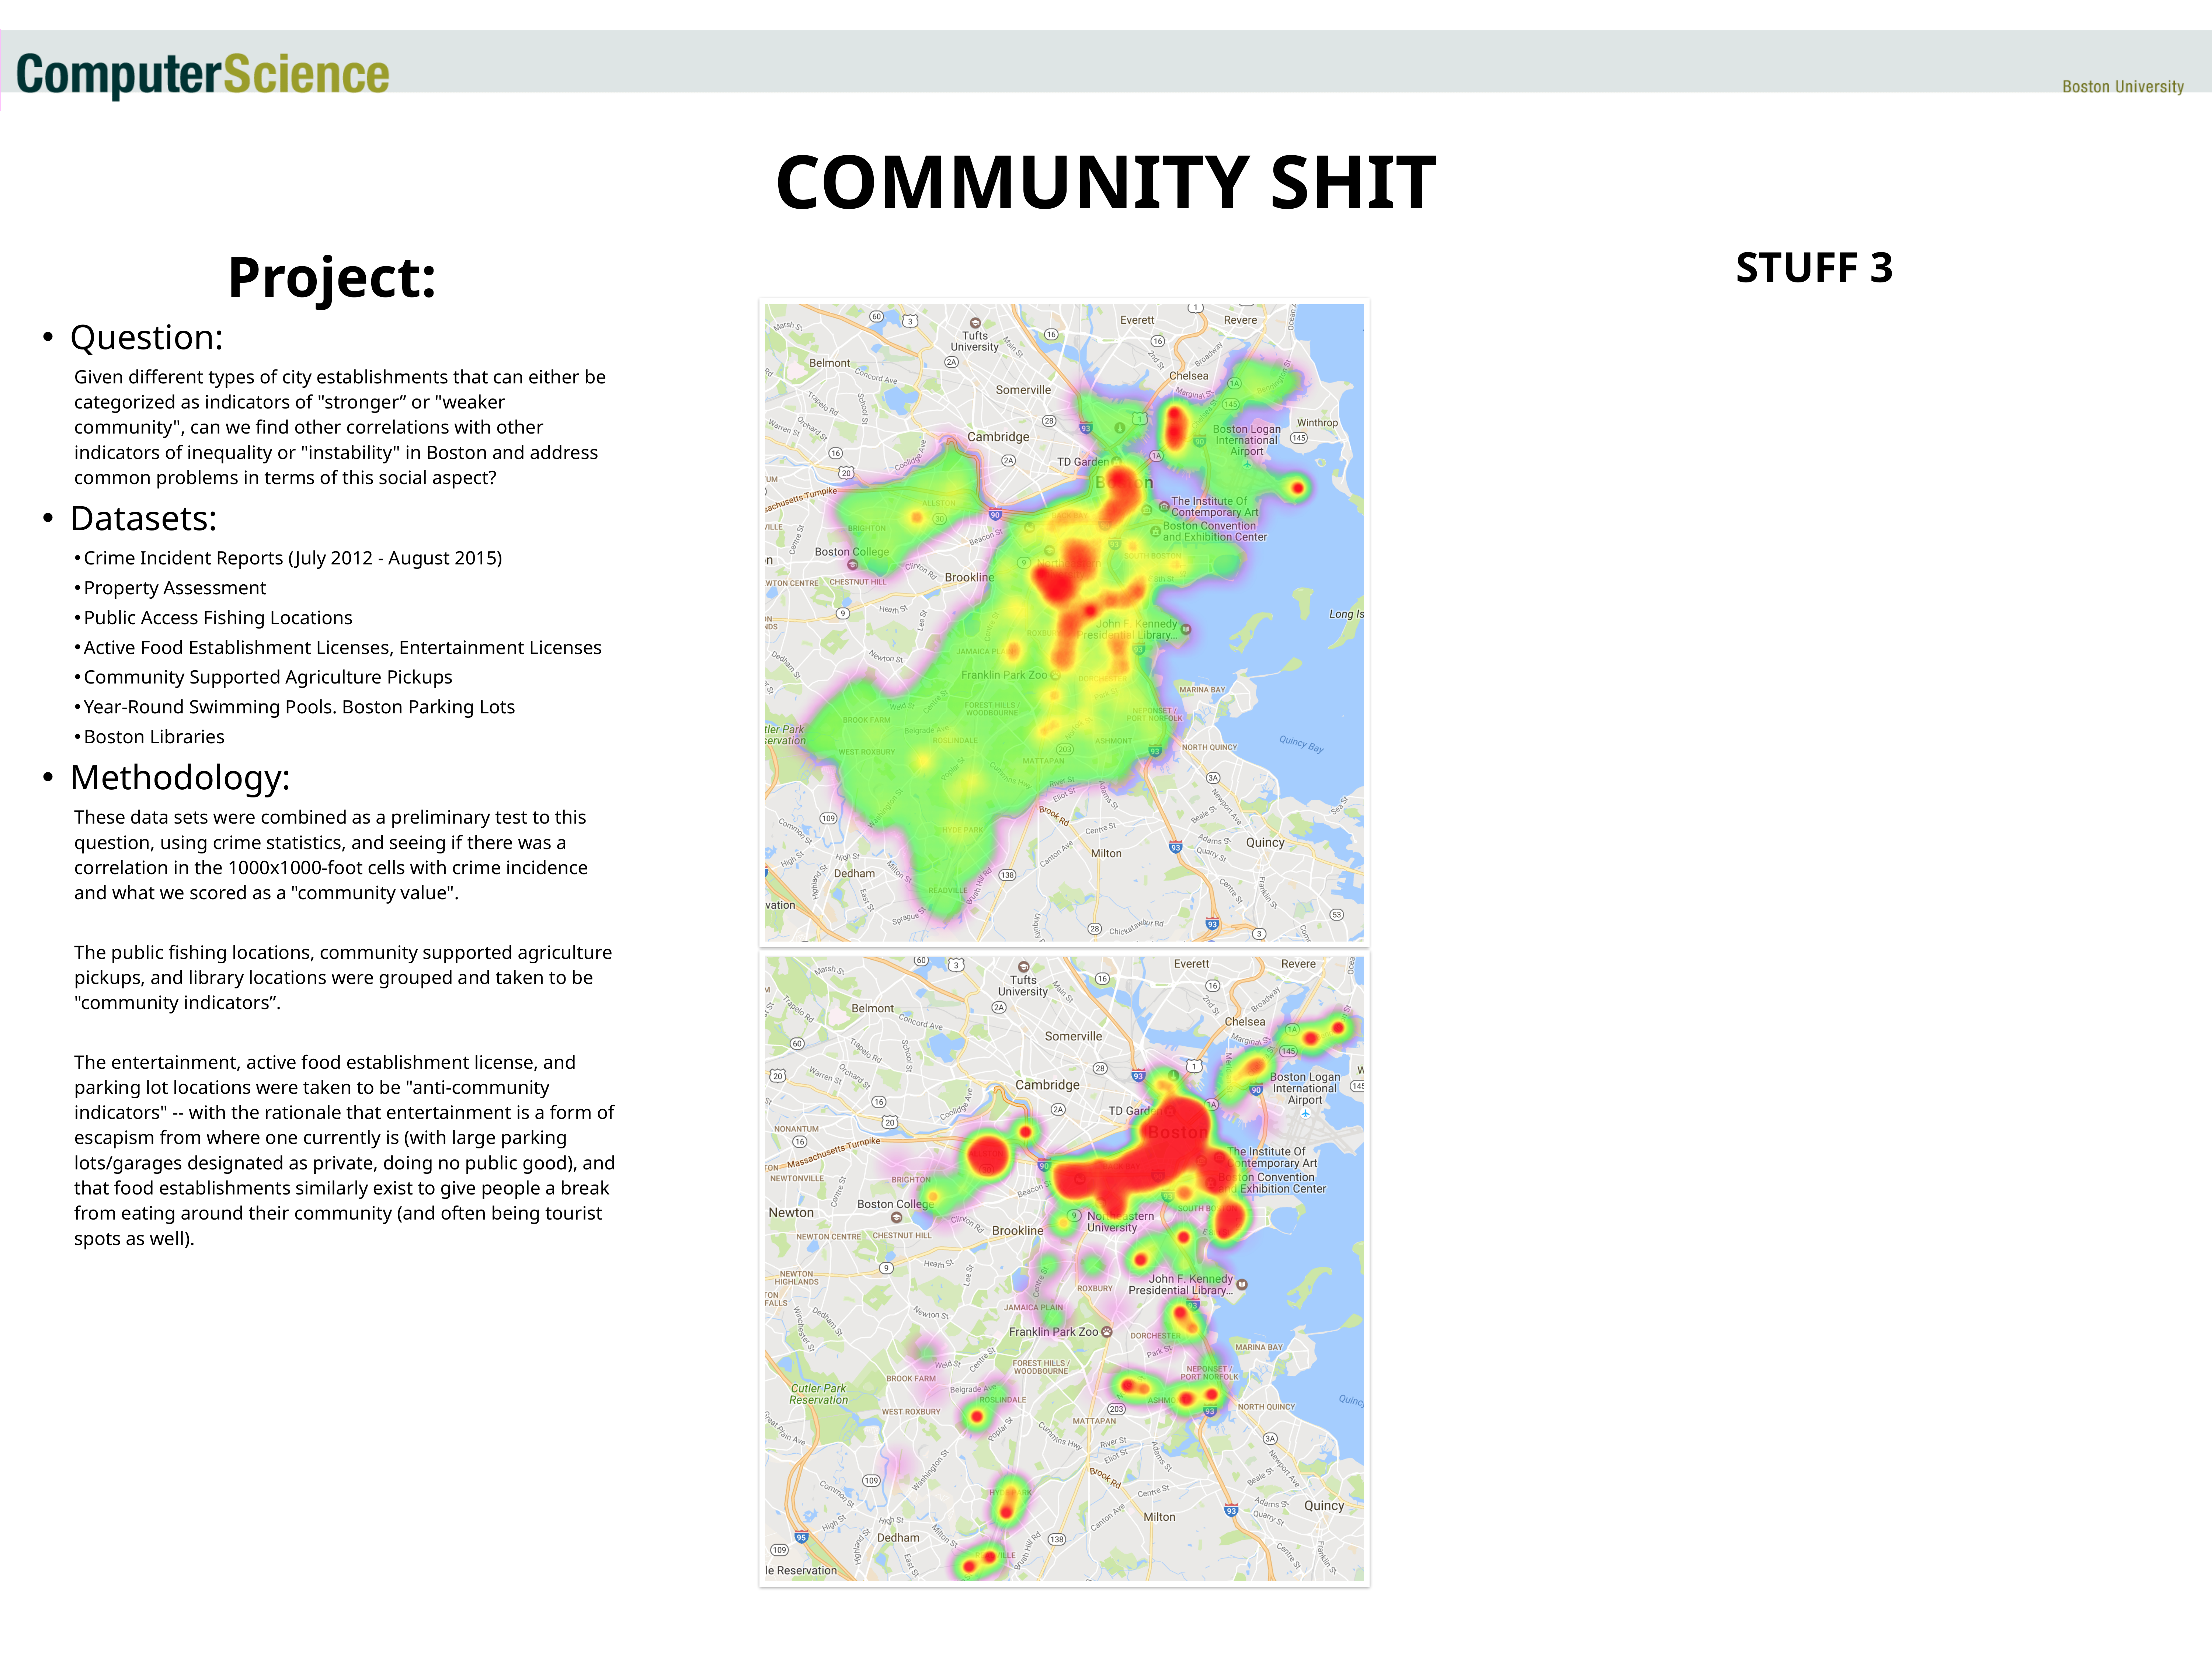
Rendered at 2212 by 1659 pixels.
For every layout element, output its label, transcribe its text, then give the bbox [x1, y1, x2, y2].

text_box COMMUNITY SHIT [0, 111, 2212, 226]
table_header [627, 235, 1459, 1658]
table_header STUFF 3 [1460, 235, 2170, 1658]
picture [765, 303, 1364, 942]
picture [765, 956, 1364, 1582]
picture [0, 29, 2212, 111]
table_header Project: Question: Given different types of city establishments that can either be categorized as indicators of "stronger” or "weaker community", can we find other correlations with other indicators of inequality or "instability" in Boston and address common problems in terms of this social aspect? Datasets: Crime Incident Reports (July 2012 - August 2015) Property Assessment Public Access Fishing Locations Active Food Establishment Licenses, Entertainment Licenses Community Supported Agriculture Pickups Year-Round Swimming Pools. Boston Parking Lots Boston Libraries Methodology: These data sets were combined as a preliminary test to this question, using crime statistics, and seeing if there was a correlation in the 1000x1000-foot cells with crime incidence and what we scored as a "community value". The public fishing locations, community supported agriculture pickups, and library locations were grouped and taken to be "community indicators”. The entertainment, active food establishment license, and parking lot locations were taken to be "anti-community indicators" -- with the rationale that entertainment is a form of escapism from where one currently is (with large parking lots/garages designated as private, doing no public good), and that food establishments similarly exist to give people a break from eating around their community (and often being tourist spots as well). [37, 235, 626, 1658]
